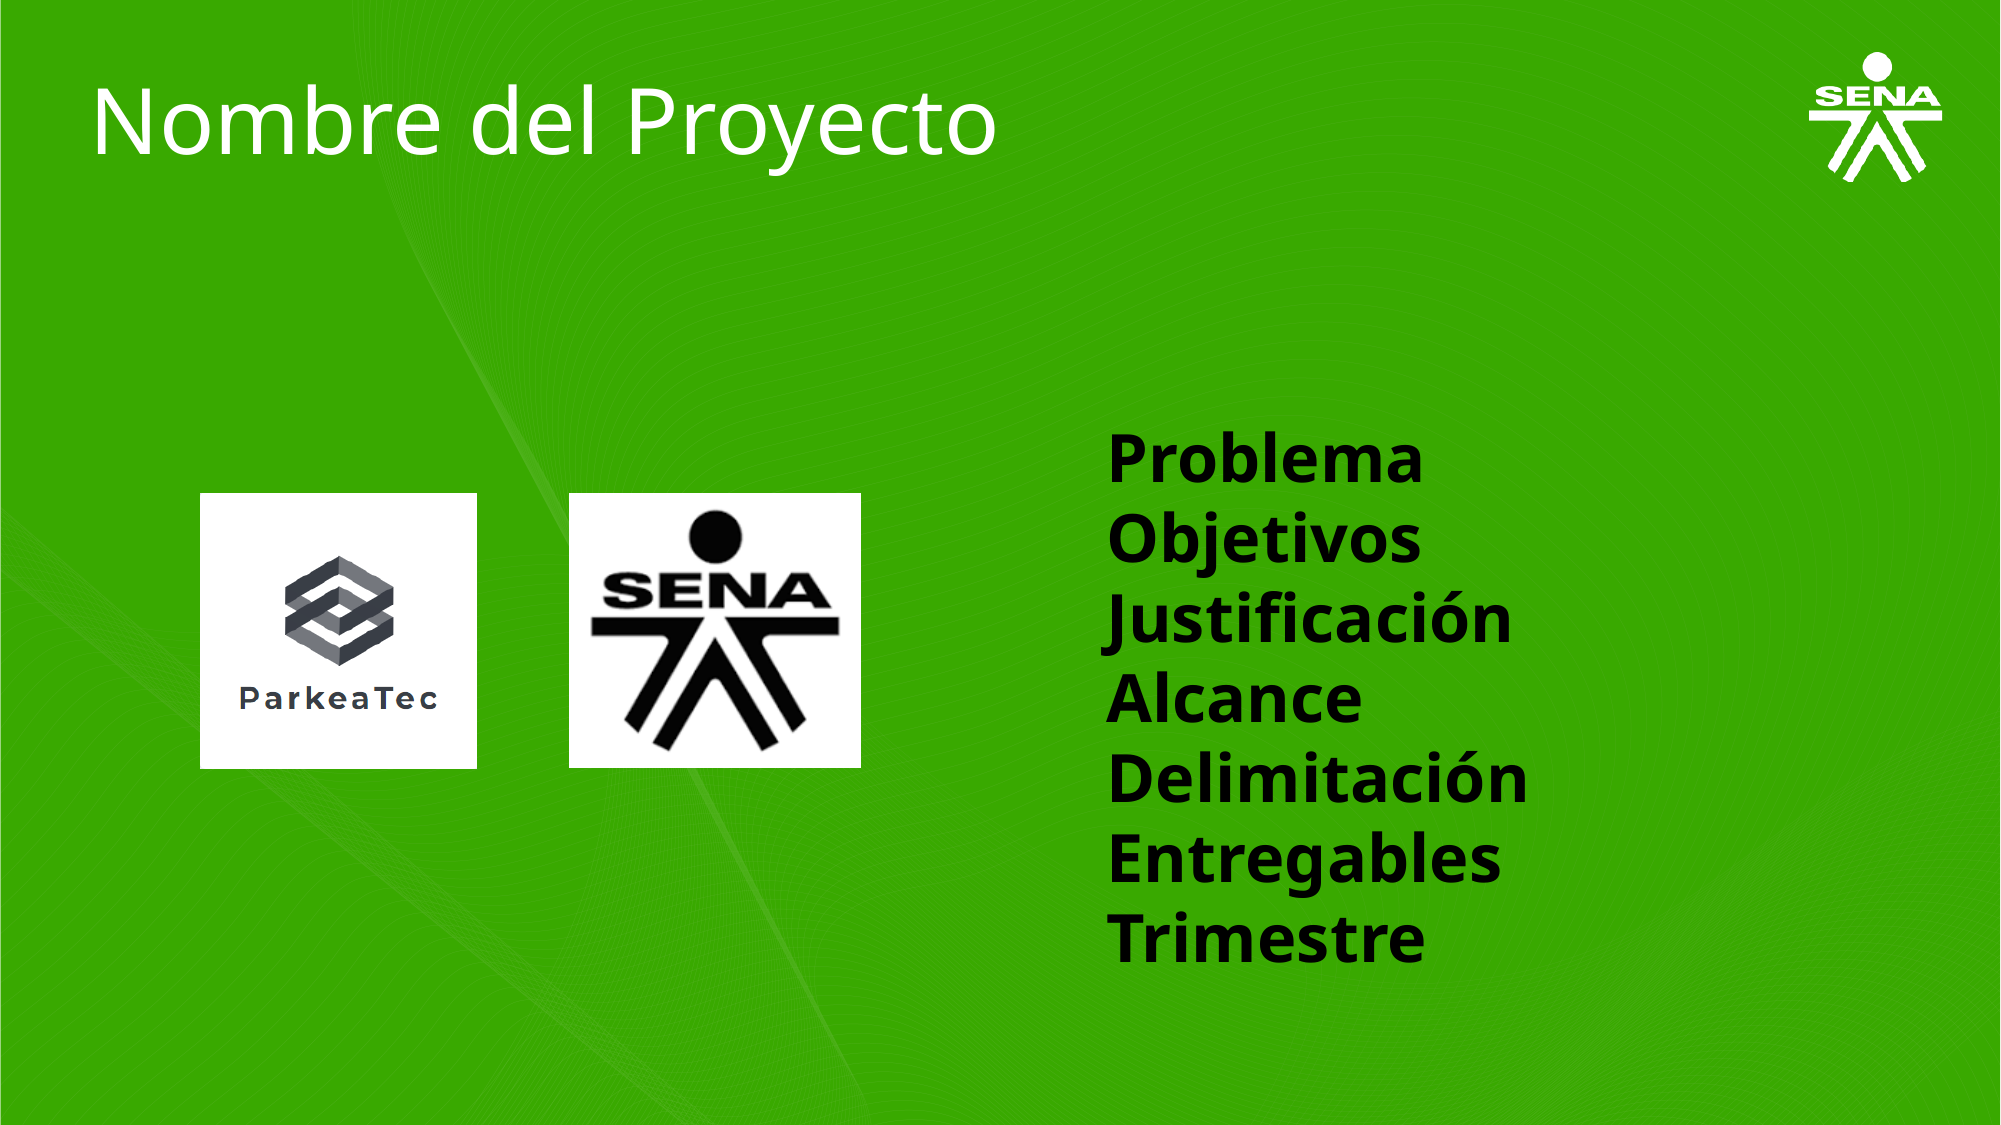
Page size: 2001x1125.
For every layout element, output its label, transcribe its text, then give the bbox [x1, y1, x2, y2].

picture [0, 0, 2001, 1125]
text_box Problema Objetivos Justificación Alcance Delimitación Entregables Trimestre [1091, 408, 1838, 983]
text_box Nombre del Proyecto [74, 68, 1800, 190]
